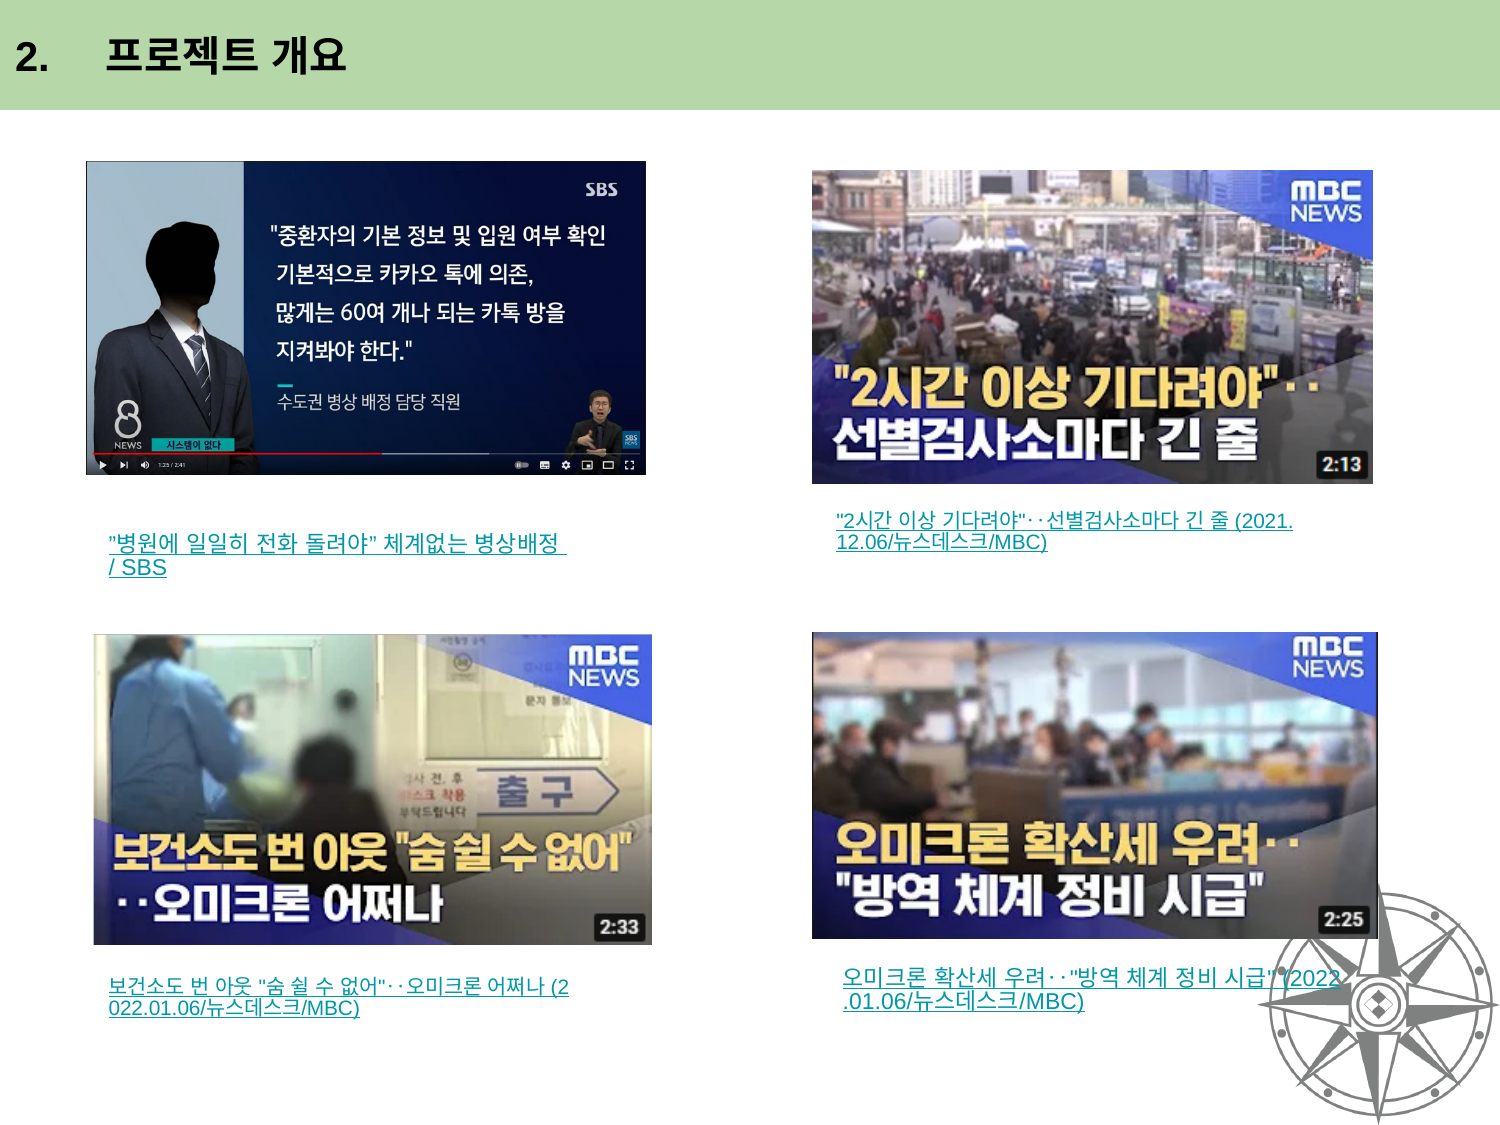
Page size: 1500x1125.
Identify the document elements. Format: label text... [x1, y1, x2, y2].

picture [811, 632, 1500, 1125]
title 2. 프로젝트 개요 [0, 0, 1500, 110]
picture [86, 161, 646, 475]
text_box 보건소도 번 아웃 "숨 쉴 수 없어"‥오미크론 어쩌나 (2022.01.06/뉴스데스크/MBC) [93, 961, 586, 1012]
picture [93, 632, 653, 946]
text_box "2시간 이상 기다려야"‥선별검사소마다 긴 줄 (2021.12.06/뉴스데스크/MBC) [821, 495, 1314, 546]
picture [811, 170, 1374, 484]
text_box ”병원에 일일히 전화 돌려야” 체계없는 병상배정 / SBS [93, 515, 586, 572]
text_box 오미크론 확산세 우려‥"방역 체계 정비 시급" (2022.01.06/뉴스데스크/MBC) [827, 950, 1252, 1006]
